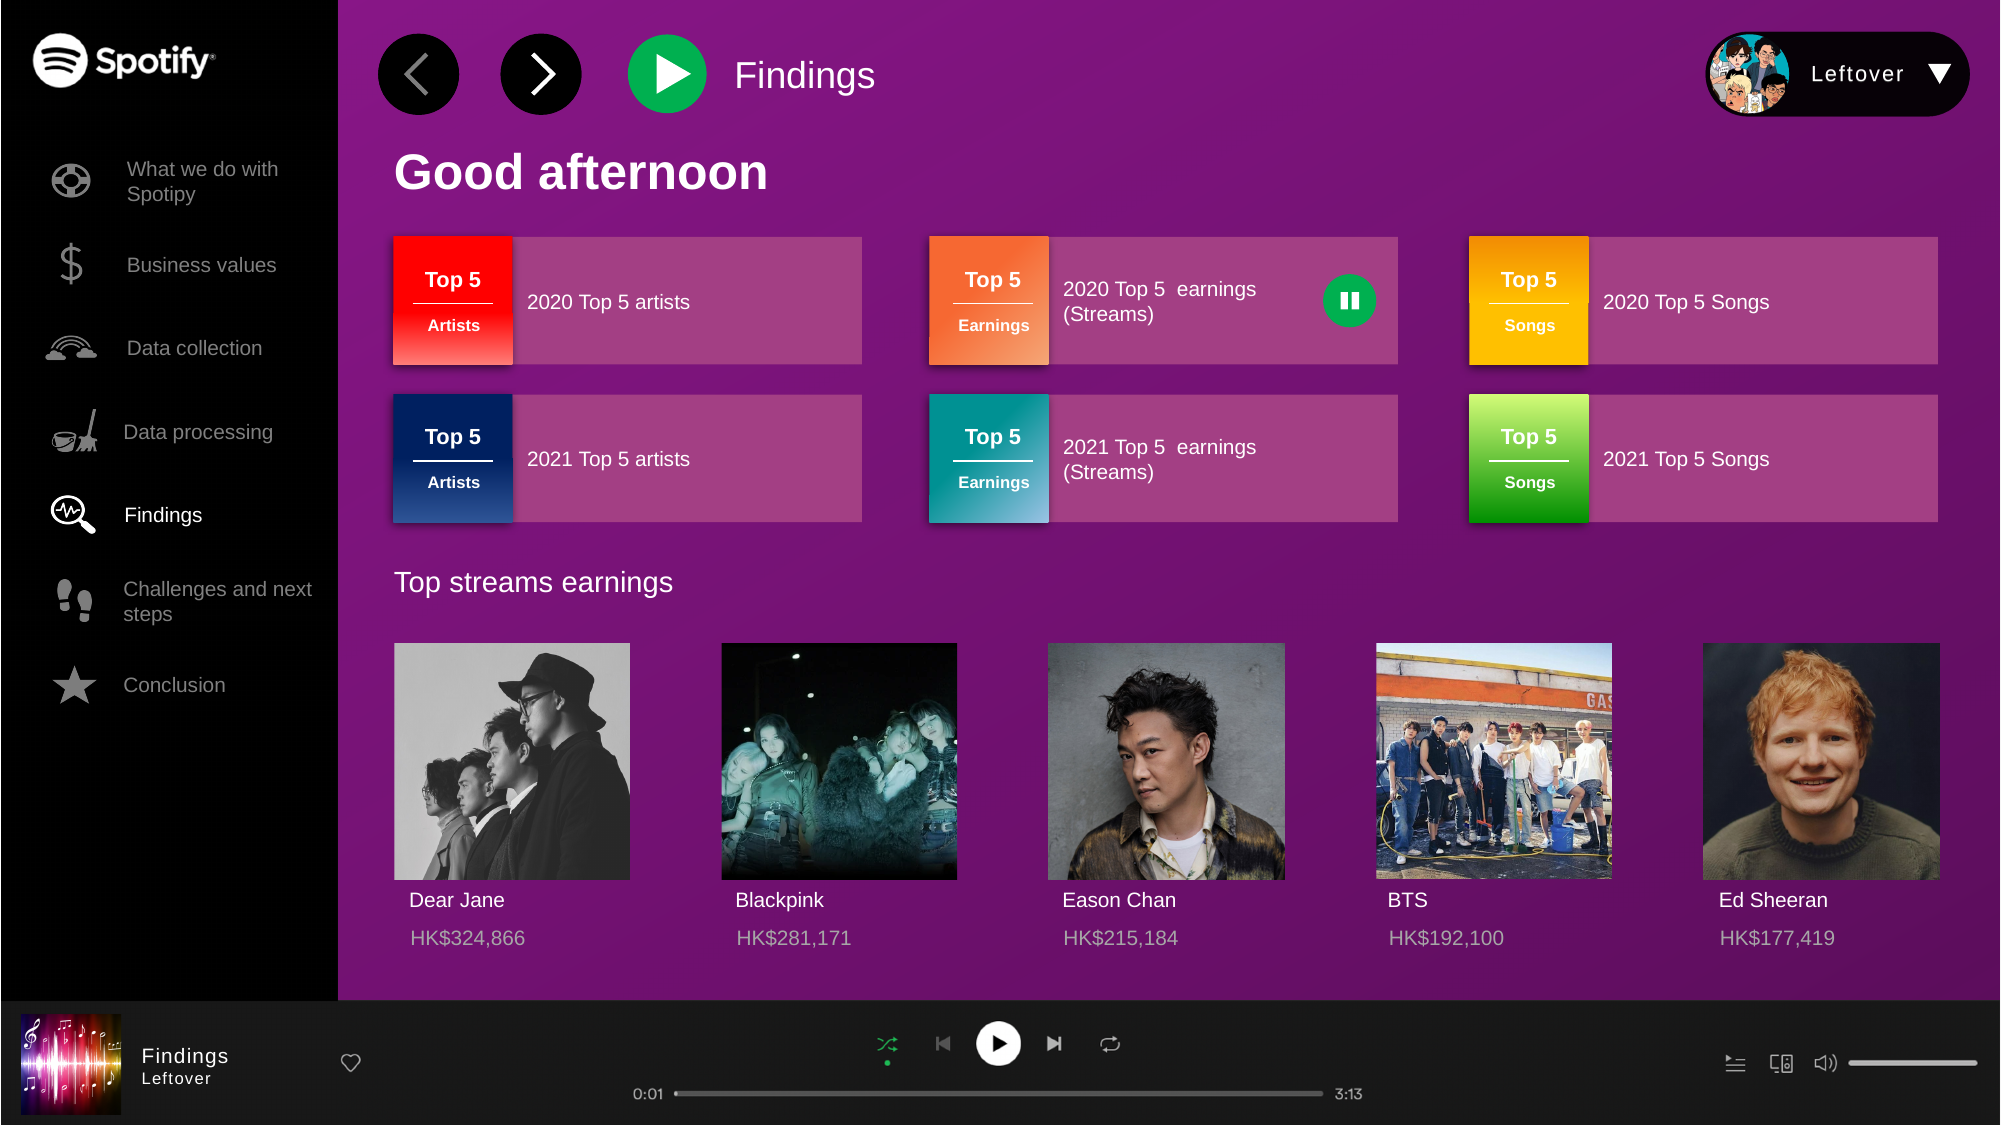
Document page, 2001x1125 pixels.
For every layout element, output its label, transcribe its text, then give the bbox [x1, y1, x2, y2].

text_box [919, 394, 1398, 523]
text_box Dear Jane [394, 878, 631, 919]
text_box HK$177,419 [1705, 916, 1942, 957]
text_box BTS [1372, 878, 1610, 919]
text_box Blackpink [720, 878, 958, 919]
text_box HK$324,866 [395, 916, 631, 957]
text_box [379, 31, 1970, 117]
text_box Good afternoon [379, 132, 1496, 208]
picture [0, 0, 2001, 1125]
text_box Ed Sheeran [1704, 878, 1941, 919]
text_box Top streams earnings [379, 556, 1496, 606]
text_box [1323, 274, 1377, 328]
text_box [379, 394, 862, 523]
text_box HK$281,171 [721, 916, 959, 957]
picture [394, 643, 630, 880]
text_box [1455, 394, 1938, 523]
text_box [379, 236, 862, 365]
text_box Findings Leftover [126, 1035, 338, 1096]
text_box Eason Chan [1047, 878, 1284, 919]
picture [1703, 643, 1940, 880]
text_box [44, 157, 321, 708]
picture [721, 643, 958, 880]
text_box HK$192,100 [1374, 916, 1611, 957]
text_box [337, 0, 2000, 1001]
picture [1376, 643, 1612, 879]
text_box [919, 236, 1398, 365]
picture [1048, 643, 1285, 880]
text_box HK$215,184 [1048, 916, 1286, 957]
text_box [1455, 236, 1938, 365]
